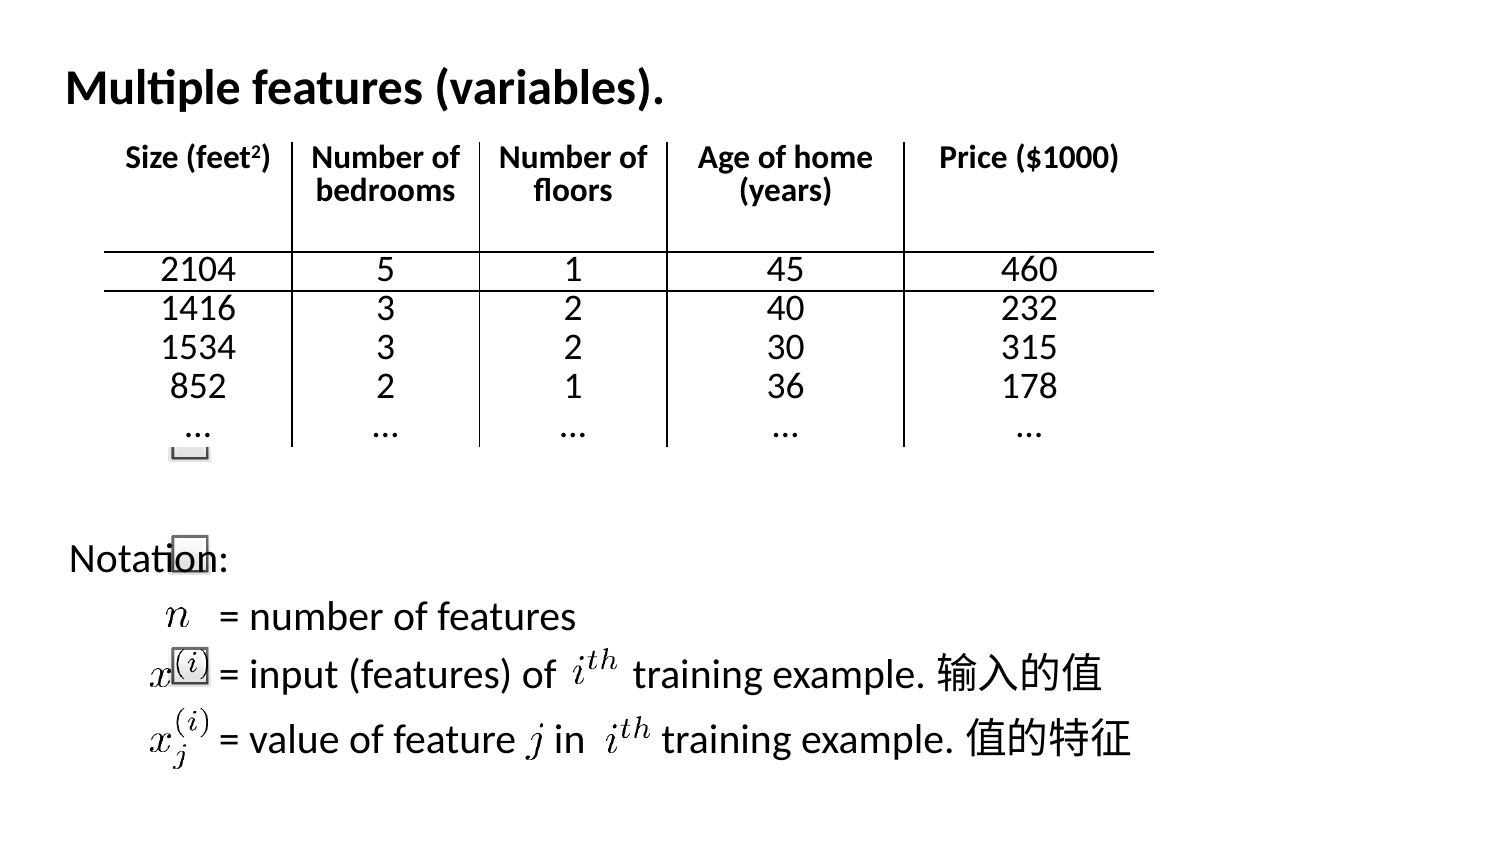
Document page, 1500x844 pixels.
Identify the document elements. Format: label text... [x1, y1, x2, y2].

table_cell 1534 [104, 330, 291, 369]
table_cell 40 [668, 292, 903, 330]
table_cell 178 [905, 369, 1154, 408]
table_cell 30 [668, 330, 903, 369]
table_header Price ($1000) [905, 142, 1154, 251]
table_cell … [104, 408, 291, 447]
table_cell 2 [293, 369, 479, 408]
picture [149, 707, 208, 770]
picture [168, 447, 211, 462]
table_cell 2 [480, 292, 666, 330]
table_cell 232 [905, 292, 1154, 330]
picture [165, 607, 189, 627]
text_box Multiple features (variables). [49, 46, 1325, 122]
table_cell 3 [293, 330, 479, 369]
table_cell 460 [905, 253, 1154, 290]
picture [572, 648, 618, 685]
table_cell 1 [480, 253, 666, 290]
table_cell 3 [293, 292, 479, 330]
table_cell 1 [480, 369, 666, 408]
table_cell 315 [905, 330, 1154, 369]
table_cell 36 [668, 369, 903, 408]
table_cell 2 [480, 330, 666, 369]
table_header Number of floors [480, 142, 666, 251]
table_cell … [668, 408, 903, 447]
table_cell 5 [293, 253, 479, 290]
picture [524, 722, 543, 760]
table_cell 45 [668, 253, 903, 290]
picture [605, 716, 651, 753]
table_cell … [293, 408, 479, 447]
table_header Number of bedrooms [293, 142, 479, 251]
table_header Age of home (years) [668, 142, 903, 251]
text_box Notation: = number of features = input (features) of training example.输入的值 = value of feature in training example.值的特征 [54, 523, 1163, 770]
table_cell 1416 [104, 292, 291, 330]
table_cell 2104 [104, 253, 291, 290]
table_cell 852 [104, 369, 291, 408]
table_header Size (feet2) [104, 142, 291, 251]
table_cell … [905, 408, 1154, 447]
picture [149, 648, 208, 687]
table_cell … [480, 408, 666, 447]
